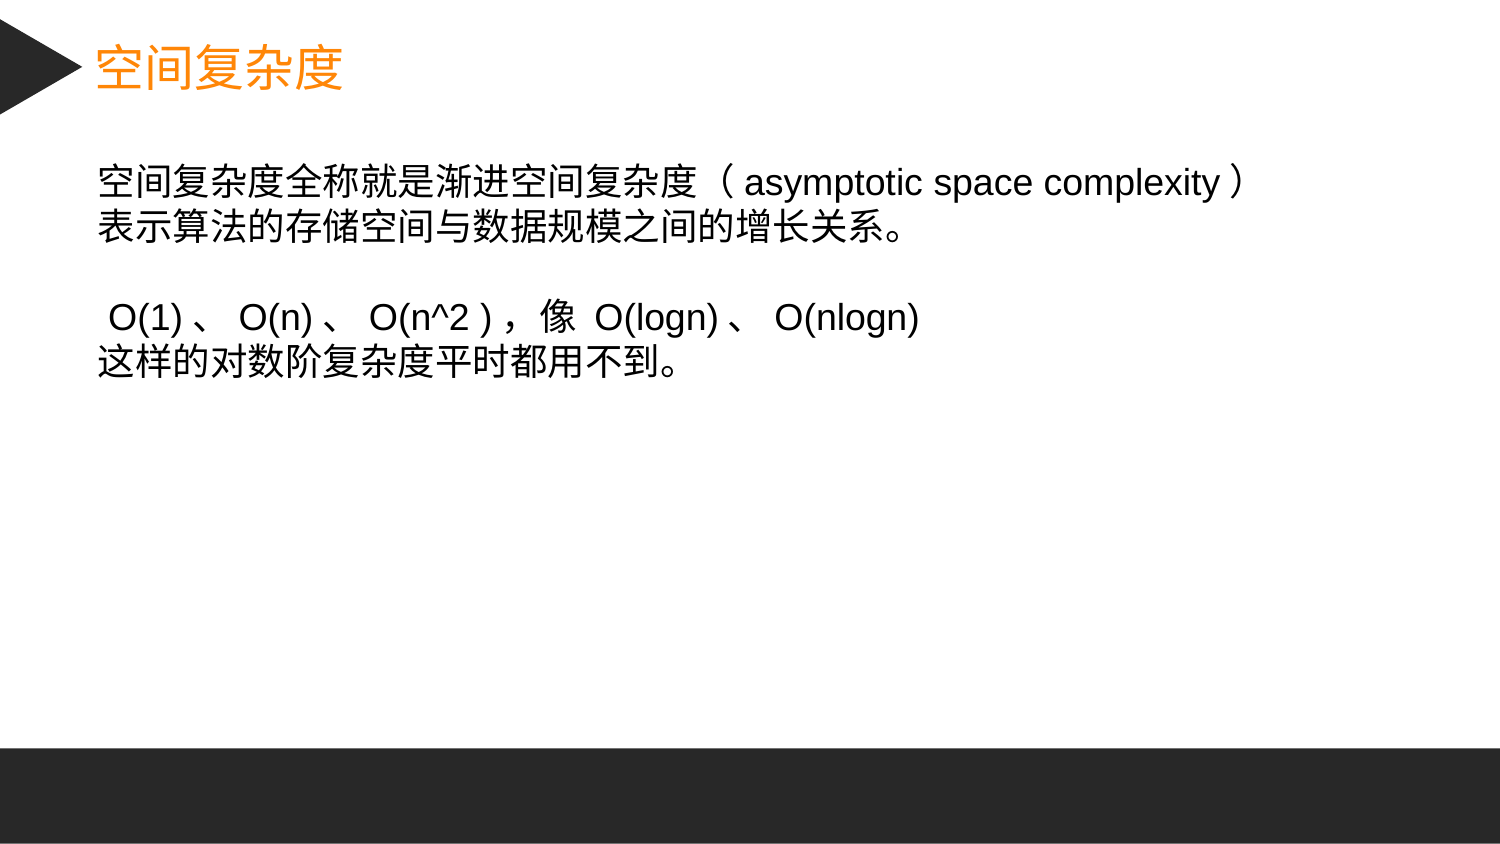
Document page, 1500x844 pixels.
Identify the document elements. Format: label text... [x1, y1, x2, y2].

text_box 空间复杂度全称就是渐进空间复杂度（asymptotic space complexity） 表示算法的存储空间与数据规模之间的增长关系。 O(1)、O(n)、O(n^2 )，像 O(logn)、O(nlogn) 这样的对数阶复杂度平时都用不到。 [82, 150, 1317, 390]
text_box 空间复杂度 [79, 29, 360, 104]
text_box [0, 19, 83, 115]
text_box [0, 748, 1500, 844]
